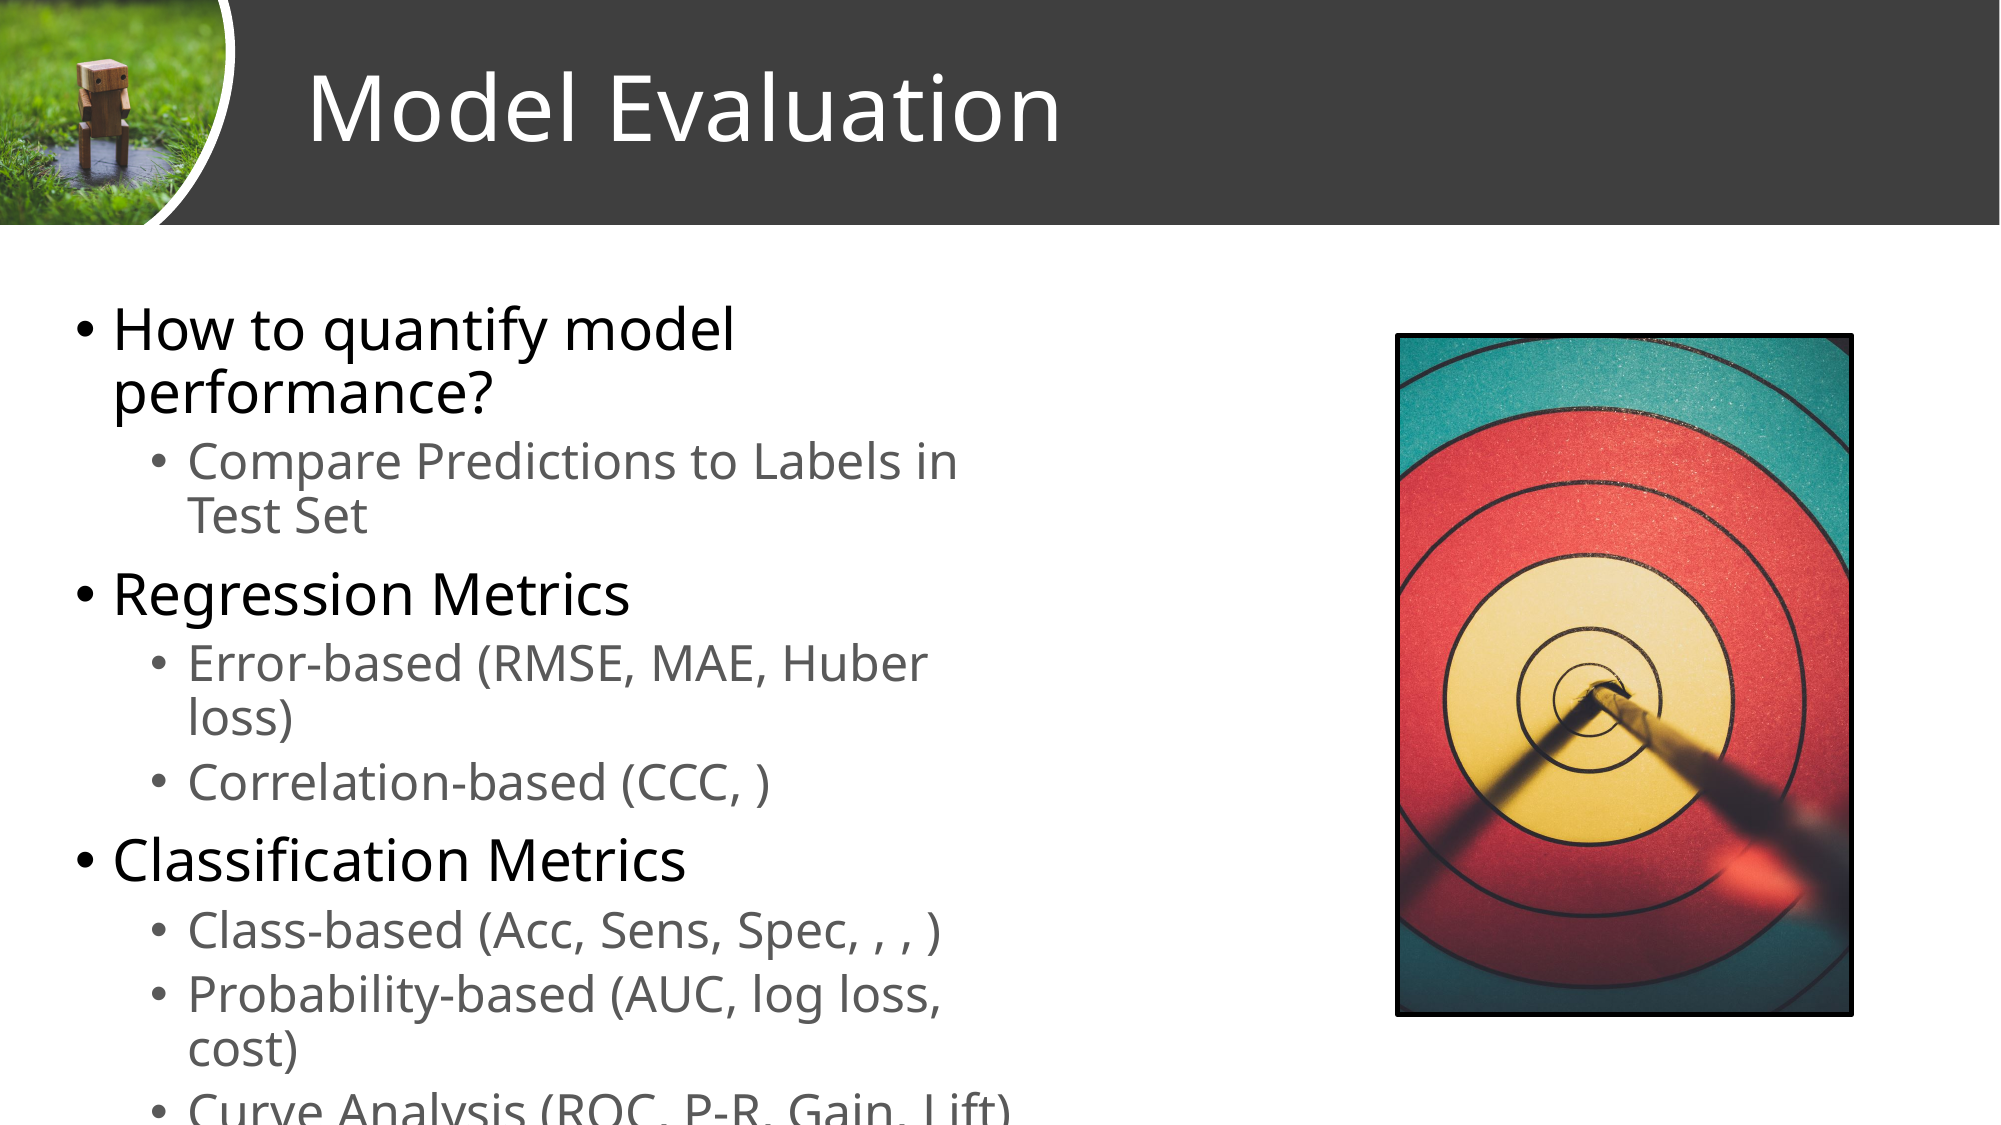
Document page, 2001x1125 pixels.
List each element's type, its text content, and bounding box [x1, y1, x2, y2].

title Model Evaluation [231, 2, 2000, 221]
picture [0, 0, 231, 225]
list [1399, 337, 1850, 1013]
text_box [153, 221, 2000, 226]
text_box [145, 225, 153, 230]
